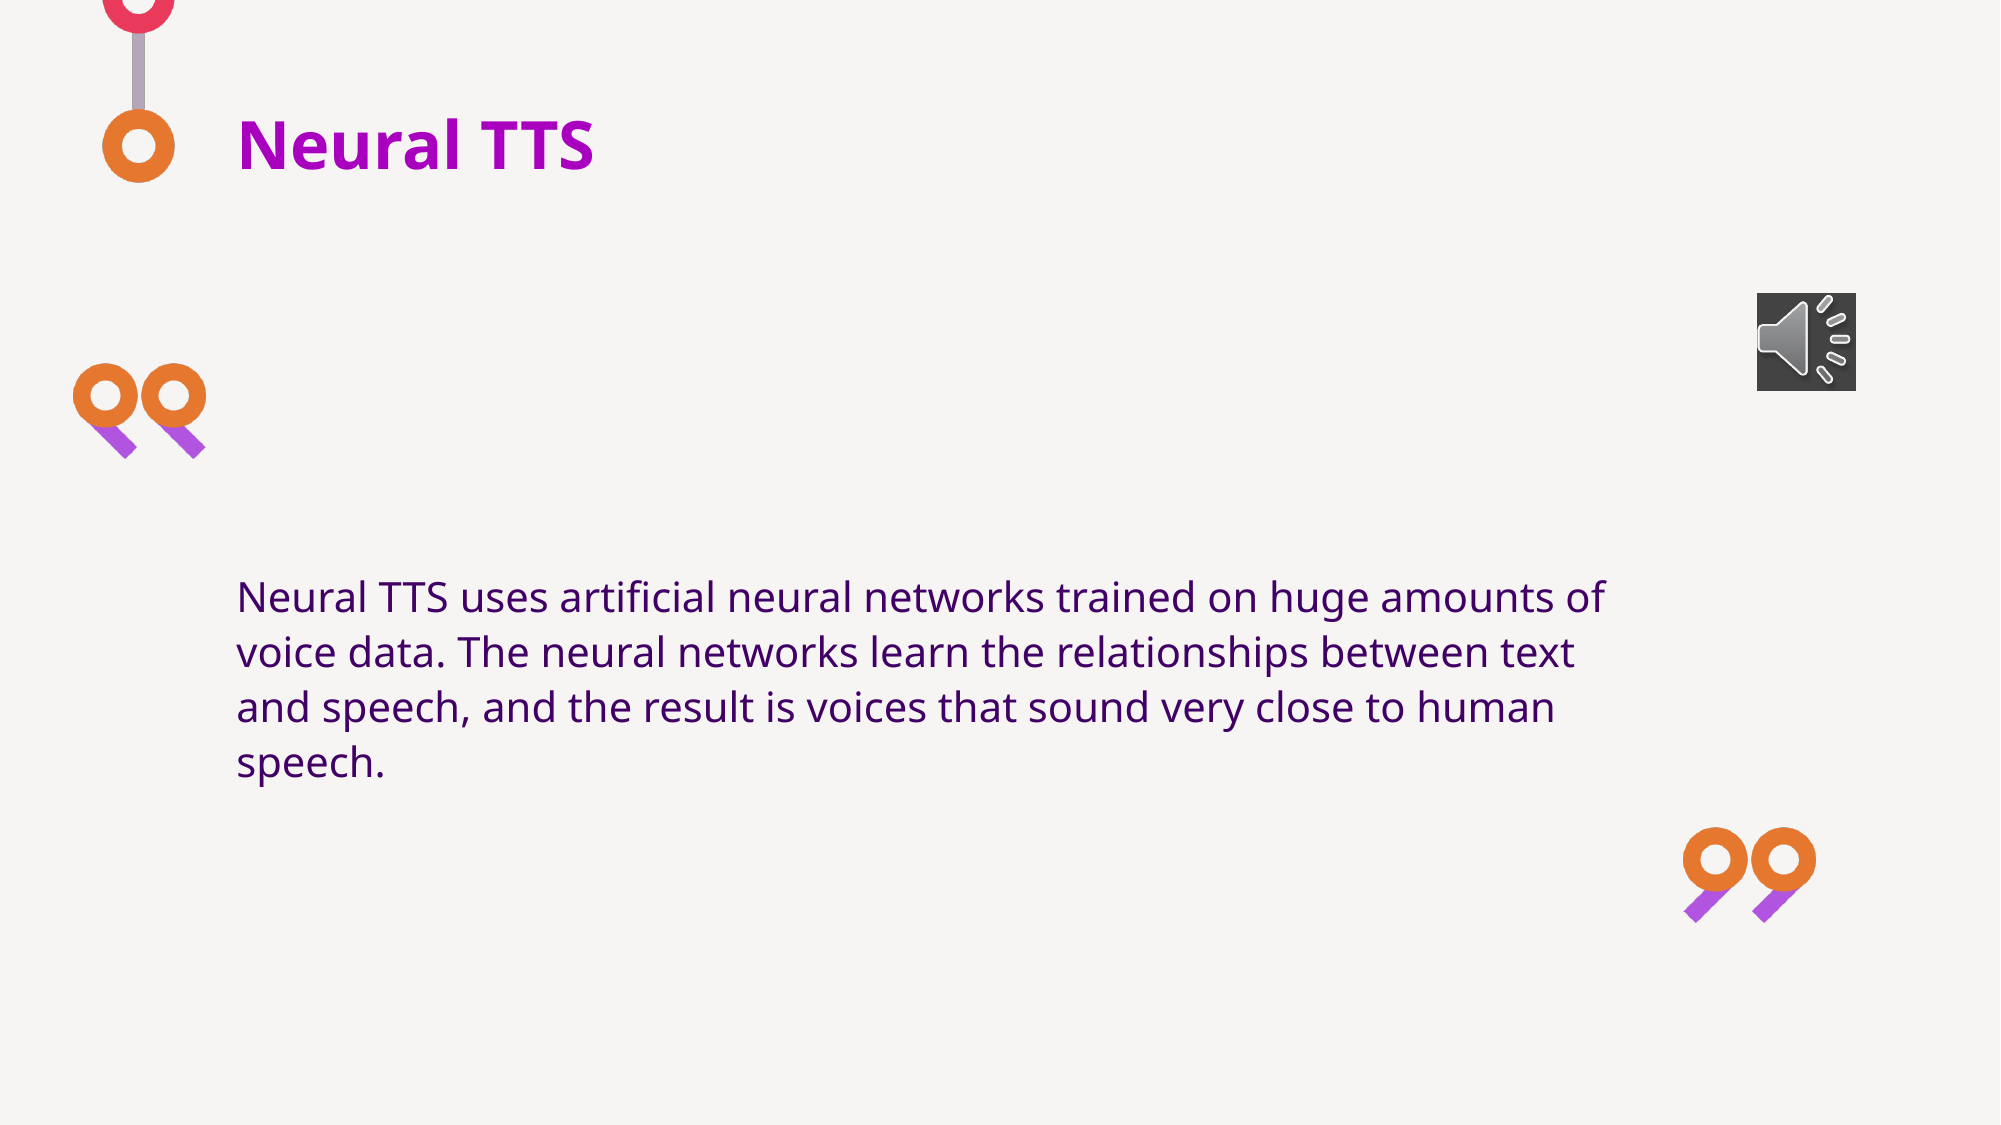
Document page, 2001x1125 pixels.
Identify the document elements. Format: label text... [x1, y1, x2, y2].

picture [100, 0, 179, 192]
picture [1677, 824, 1819, 931]
list Neural TTS uses artificial neural networks trained on huge amounts of voice data. The neural networks learn the relationships between text and speech, and the result is voices that sound very close to human speech. [236, 359, 1650, 938]
picture [1756, 292, 1857, 393]
title Neural TTS [236, 111, 1650, 278]
picture [67, 360, 209, 467]
